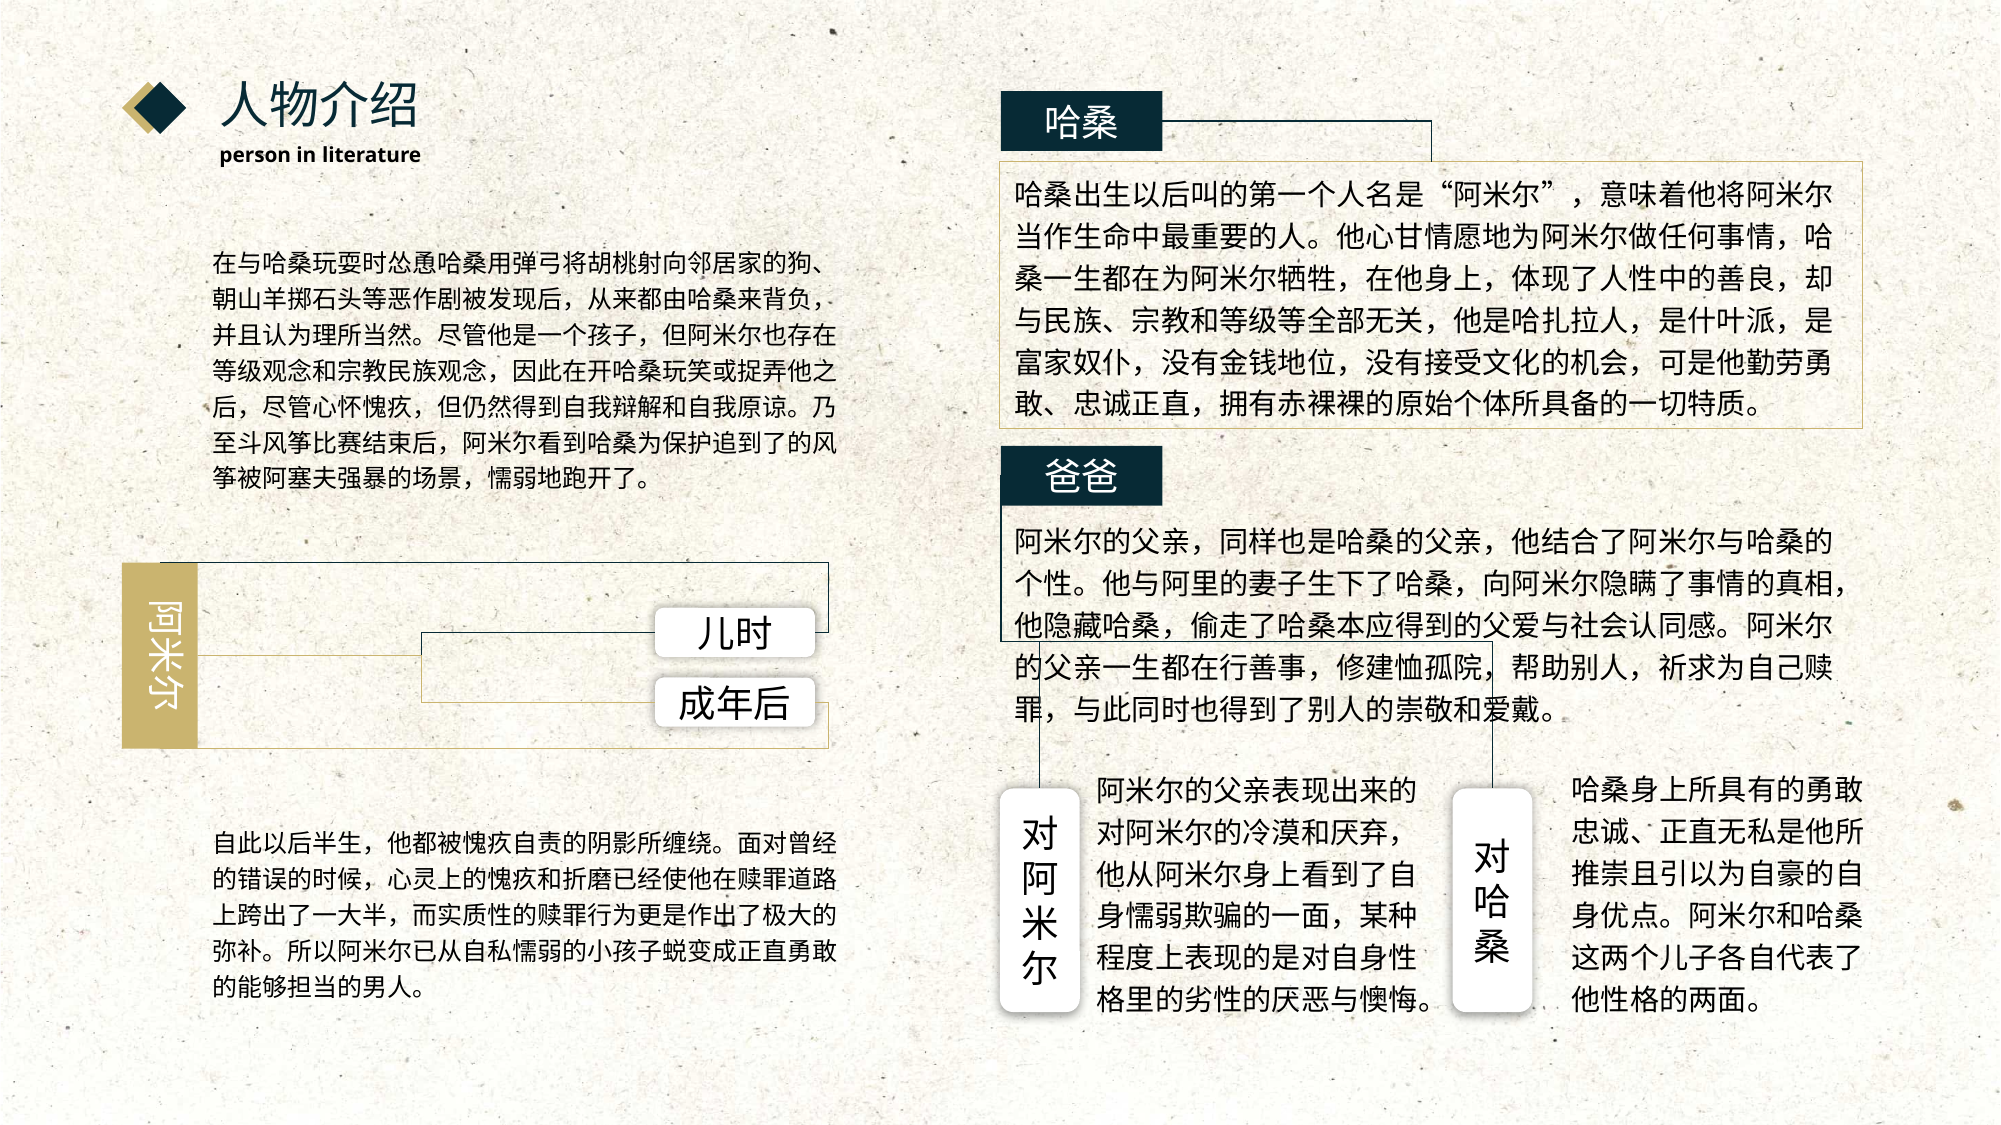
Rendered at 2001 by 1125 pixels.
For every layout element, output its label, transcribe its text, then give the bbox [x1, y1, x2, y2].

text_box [464, 397, 511, 632]
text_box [464, 703, 511, 1053]
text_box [197, 632, 656, 655]
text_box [452, 703, 464, 925]
text_box 阿米尔的父亲，同样也是哈桑的父亲，他结合了阿米尔与哈桑的个性。他与阿里的妻子生下了哈桑，向阿米尔隐瞒了事情的真相，他隐藏哈桑，偷走了哈桑本应得到的父爱与社会认同感。阿米尔的父亲一生都在行善事，修建恤孤院，帮助别人，祈求为自己赎罪，与此同时也得到了别人的崇敬和爱戴。 [1563, 509, 1863, 734]
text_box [452, 269, 523, 632]
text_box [1162, 121, 1432, 162]
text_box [121, 66, 508, 175]
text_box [197, 655, 656, 703]
text_box 阿米尔 [121, 562, 198, 749]
text_box 哈桑身上所具有的勇敢忠诚、正直无私是他所推崇且引以为自豪的自身优点。阿米尔和哈桑这两个儿子各自代表了他性格的两面。 [1563, 757, 1887, 1024]
text_box 哈桑出生以后叫的第一个人名是“阿米尔”，意味着他将阿米尔当作生命中最重要的人。他心甘情愿地为阿米尔做任何事情，哈桑一生都在为阿米尔牺牲，在他身上，体现了人性中的善良，却与民族、宗教和等级等全部无关，他是哈扎拉人，是什叶派，是富家奴仆，没有金钱地位，没有接受文化的机会，可是他勤劳勇敢、忠诚正直，拥有赤裸裸的原始个体所具备的一切特质。 [1563, 161, 1863, 429]
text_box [1001, 476, 1040, 789]
picture [3, 0, 2000, 1125]
text_box 在与哈桑玩耍时怂恿哈桑用弹弓将胡桃射向邻居家的狗、朝山羊掷石头等恶作剧被发现后，从来都由哈桑来背负，并且认为理所当然。尽管他是一个孩子，但阿米尔也存在等级观念和宗教民族观念，因此在开哈桑玩笑或捉弄他之后，尽管心怀愧疚，但仍然得到自我辩解和自我原谅。乃至斗风筝比赛结束后，阿米尔看到哈桑为保护追到了的风筝被阿塞夫强暴的场景，懦弱地跑开了。 [197, 234, 437, 501]
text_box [511, 703, 523, 925]
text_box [1040, 476, 1493, 789]
text_box 自此以后半生，他都被愧疚自责的阴影所缠绕。面对曾经的错误的时候，心灵上的愧疚和折磨已经使他在赎罪道路上跨出了一大半，而实质性的赎罪行为更是作出了极大的弥补。所以阿米尔已从自私懦弱的小孩子蜕变成正直勇敢的能够担当的男人。 [197, 814, 437, 1009]
